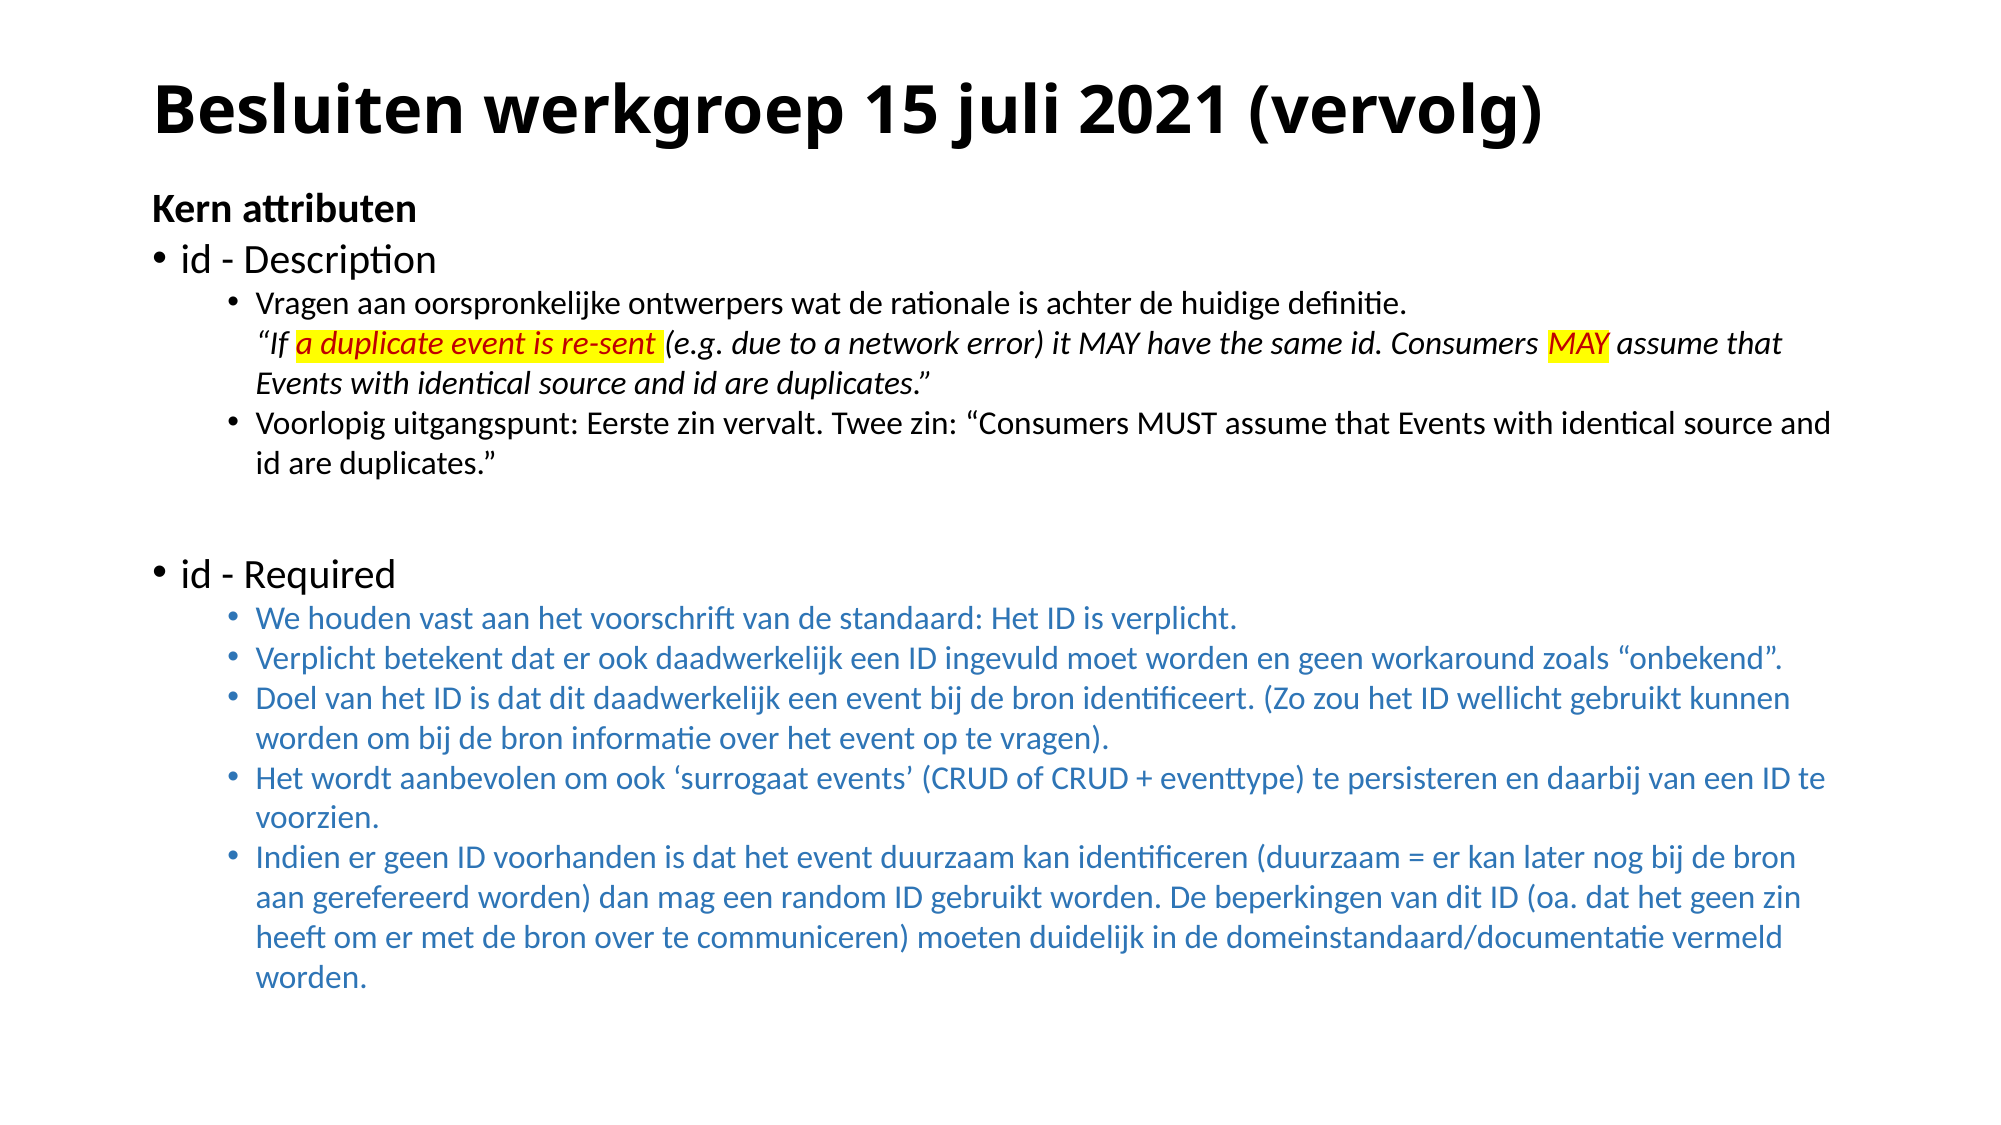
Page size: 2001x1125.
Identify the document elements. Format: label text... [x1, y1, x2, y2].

list Kern attributen id - Description Vragen aan oorspronkelijke ontwerpers wat de rationale is achter de huidige definitie. “If a duplicate event is re-sent (e.g. due to a network error) it MAY have the same id. Consumers MAY assume that Events with identical source and id are duplicates.” Voorlopig uitgangspunt: Eerste zin vervalt. Twee zin: “Consumers MUST assume that Events with identical source and id are duplicates.” id - Required We houden vast aan het voorschrift van de standaard: Het ID is verplicht. Verplicht betekent dat er ook daadwerkelijk een ID ingevuld moet worden en geen workaround zoals “onbekend”. Doel van het ID is dat dit daadwerkelijk een event bij de bron identificeert. (Zo zou het ID wellicht gebruikt kunnen worden om bij de bron informatie over het event op te vragen). Het wordt aanbevolen om ook ‘surrogaat events’ (CRUD of CRUD + eventtype) te persisteren en daarbij van een ID te voorzien. Indien er geen ID voorhanden is dat het event duurzaam kan identificeren (duurzaam = er kan later nog bij de bron aan gerefereerd worden) dan mag een random ID gebruikt worden. De beperkingen van dit ID (oa. dat het geen zin heeft om er met de bron over te communiceren) moeten duidelijk in de domeinstandaard/documentatie vermeld worden. [137, 178, 1863, 1014]
title Besluiten werkgroep 15 juli 2021 (vervolg) [137, 59, 1863, 164]
